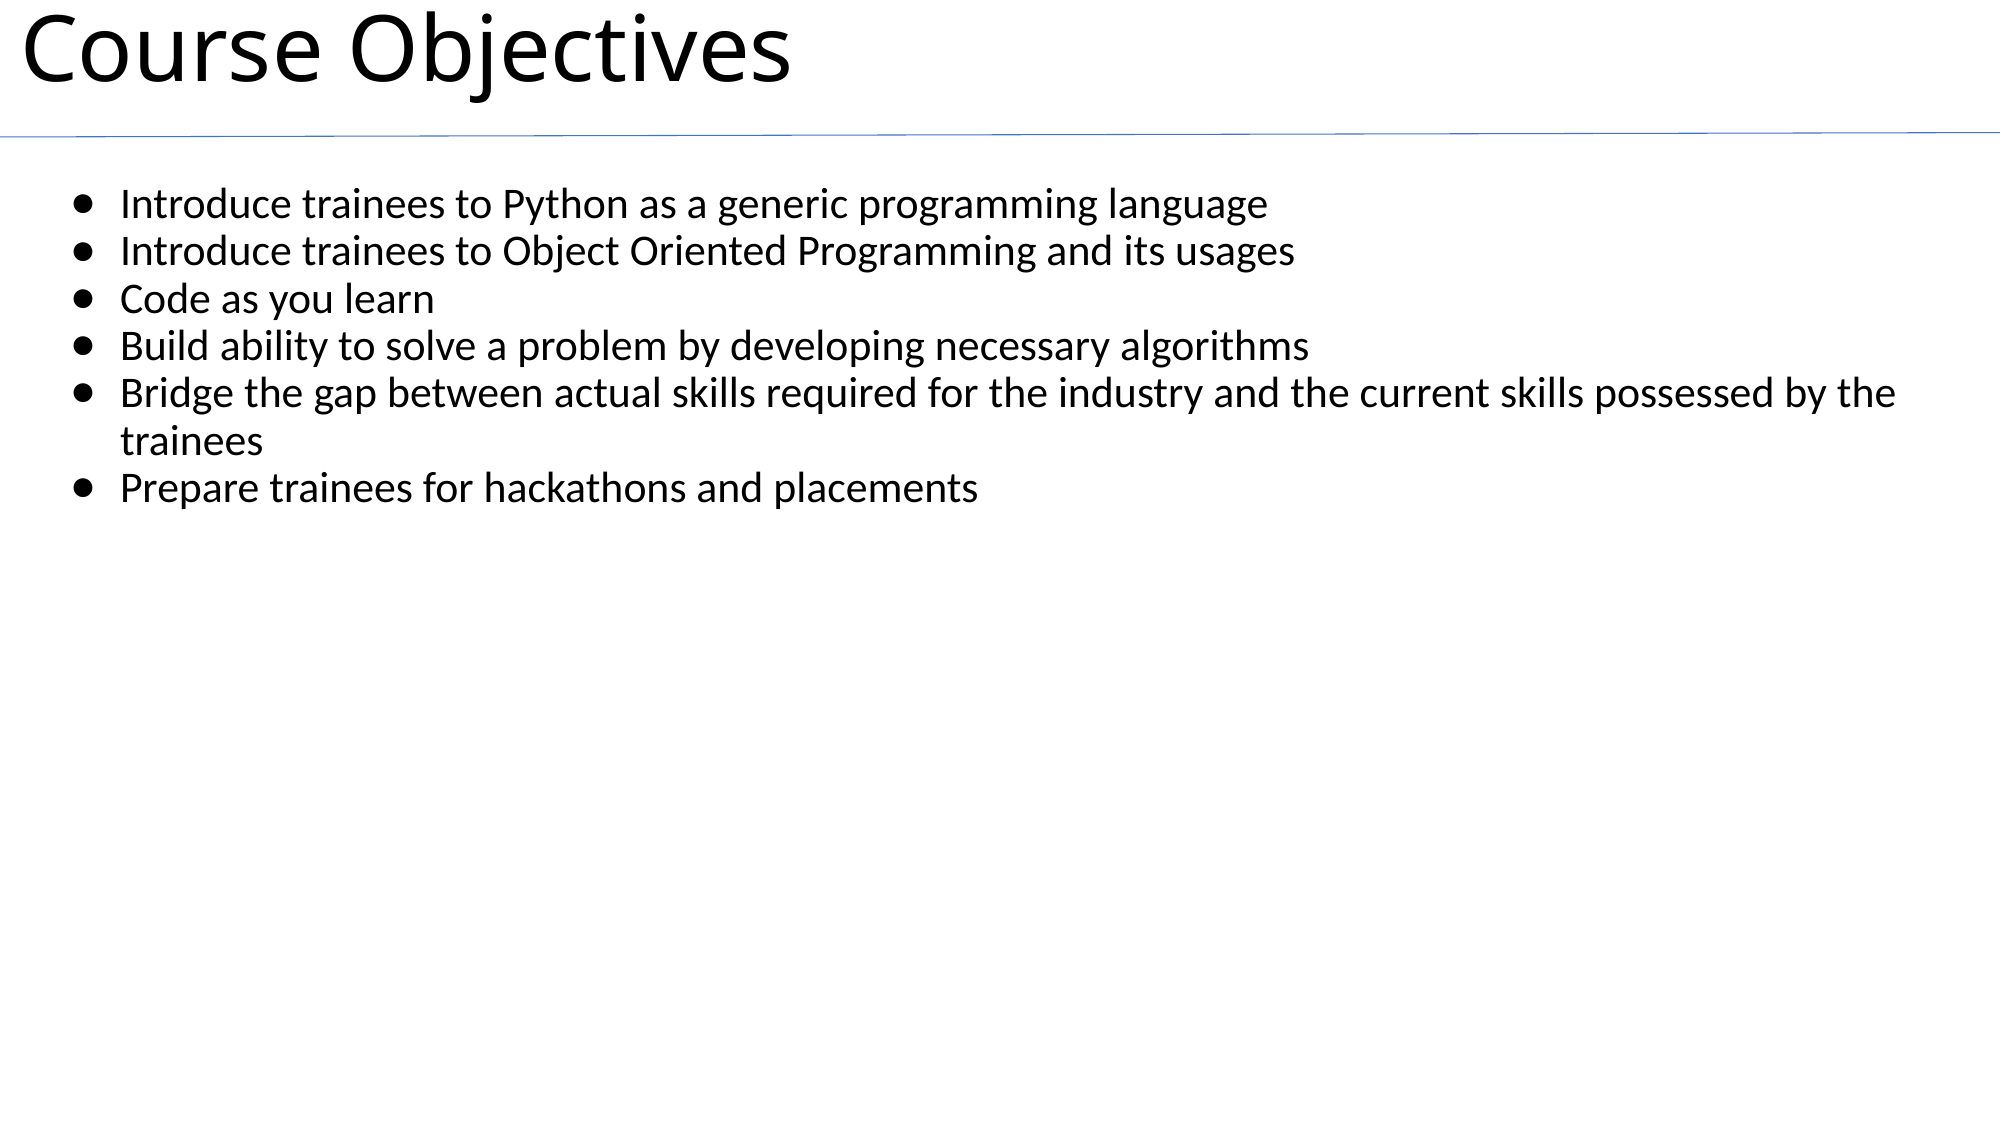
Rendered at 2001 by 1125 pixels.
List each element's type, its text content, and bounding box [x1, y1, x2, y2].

list Introduce trainees to Python as a generic programming language Introduce trainees to Object Oriented Programming and its usages Code as you learn Build ability to solve a problem by developing necessary algorithms Bridge the gap between actual skills required for the industry and the current skills possessed by the trainees Prepare trainees for hackathons and placements [0, 160, 2000, 1078]
title Course Objectives [0, 0, 1800, 122]
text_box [0, 132, 2000, 137]
